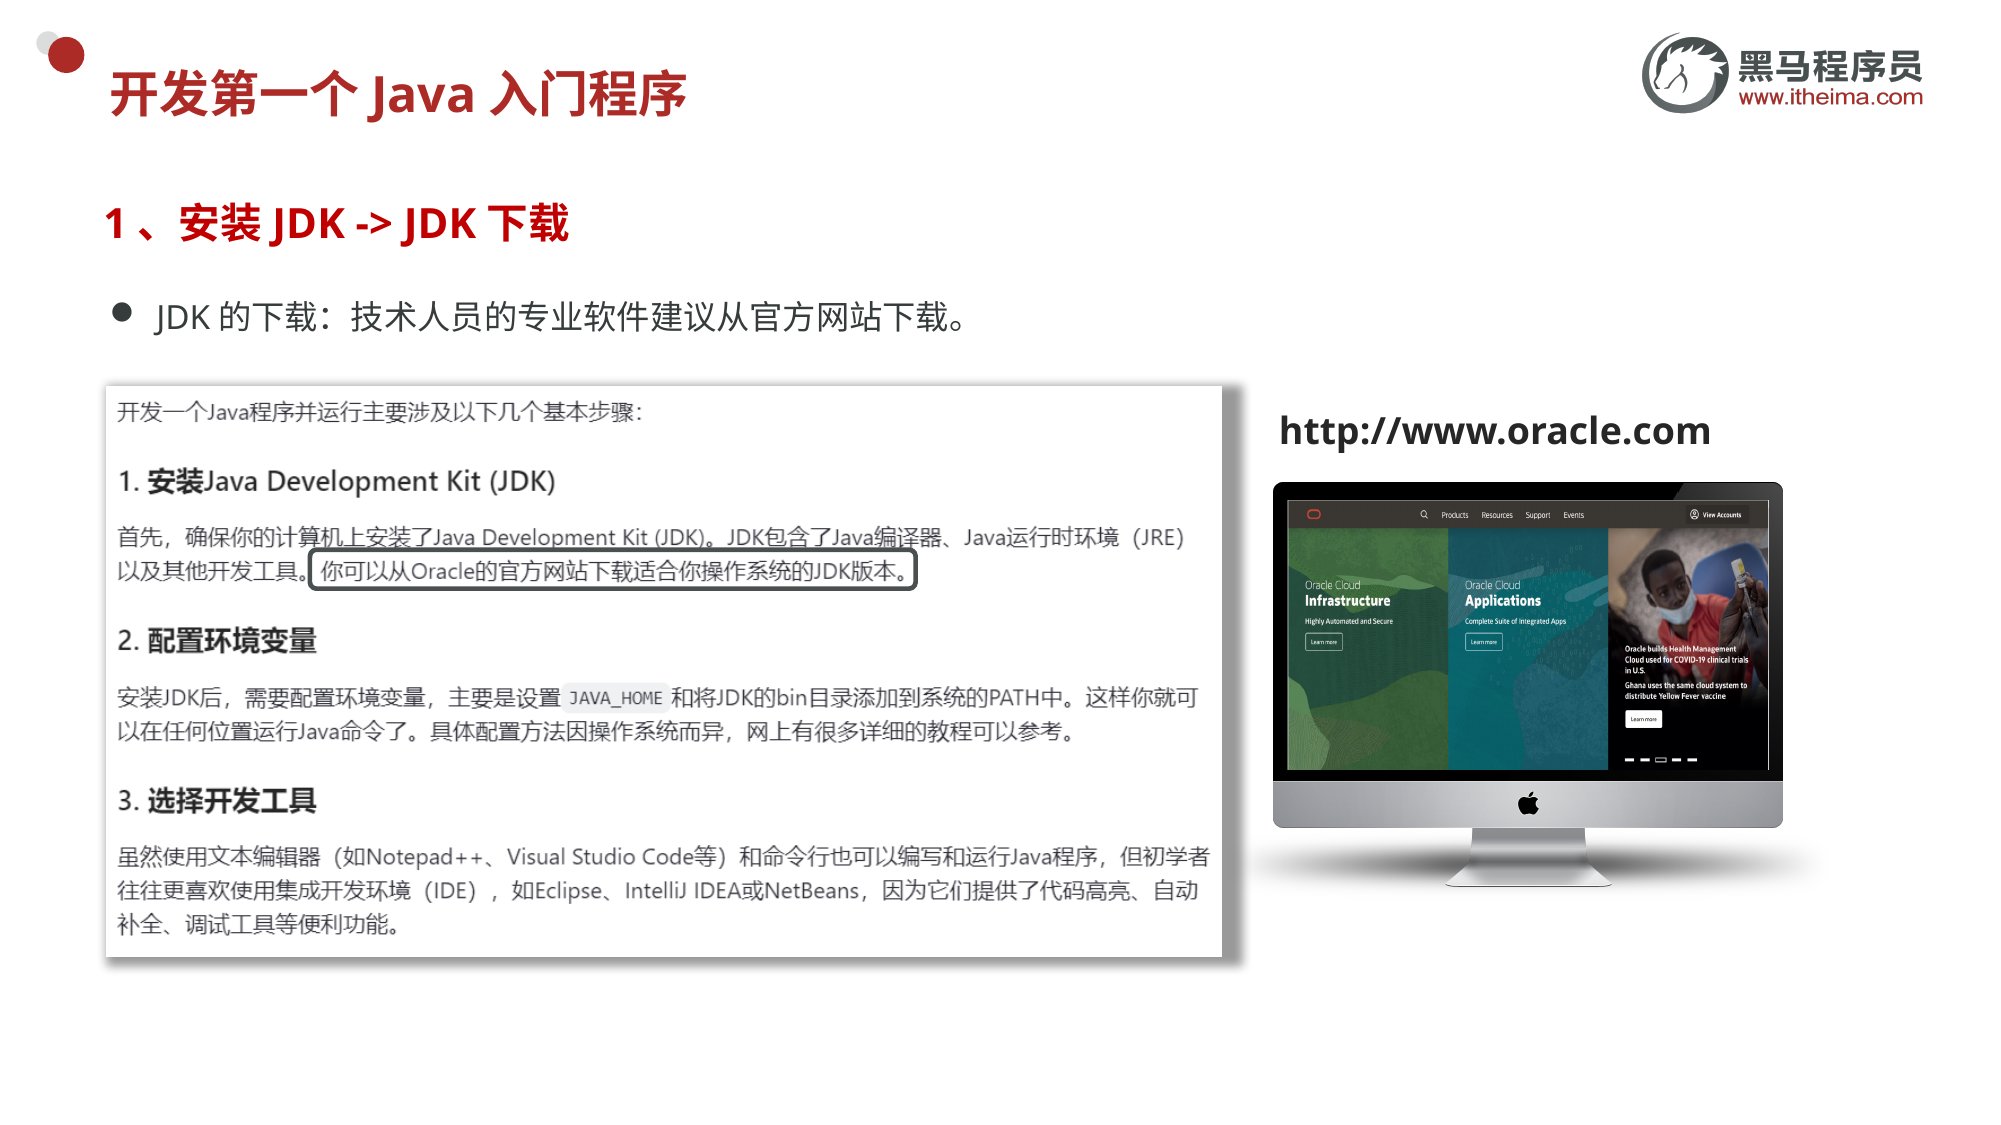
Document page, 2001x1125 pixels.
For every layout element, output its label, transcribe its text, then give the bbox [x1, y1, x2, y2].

text_box 1、安装JDK -> JDK下载 [88, 179, 665, 265]
text_box http://www.oracle.com [1263, 399, 1750, 460]
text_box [1225, 460, 1830, 922]
text_box JDK的下载：技术人员的专业软件建议从官方网站下载。 [94, 281, 1012, 344]
title 开发第一个Java入门程序 [94, 55, 1858, 133]
picture [106, 386, 1222, 958]
picture [1633, 24, 1937, 125]
